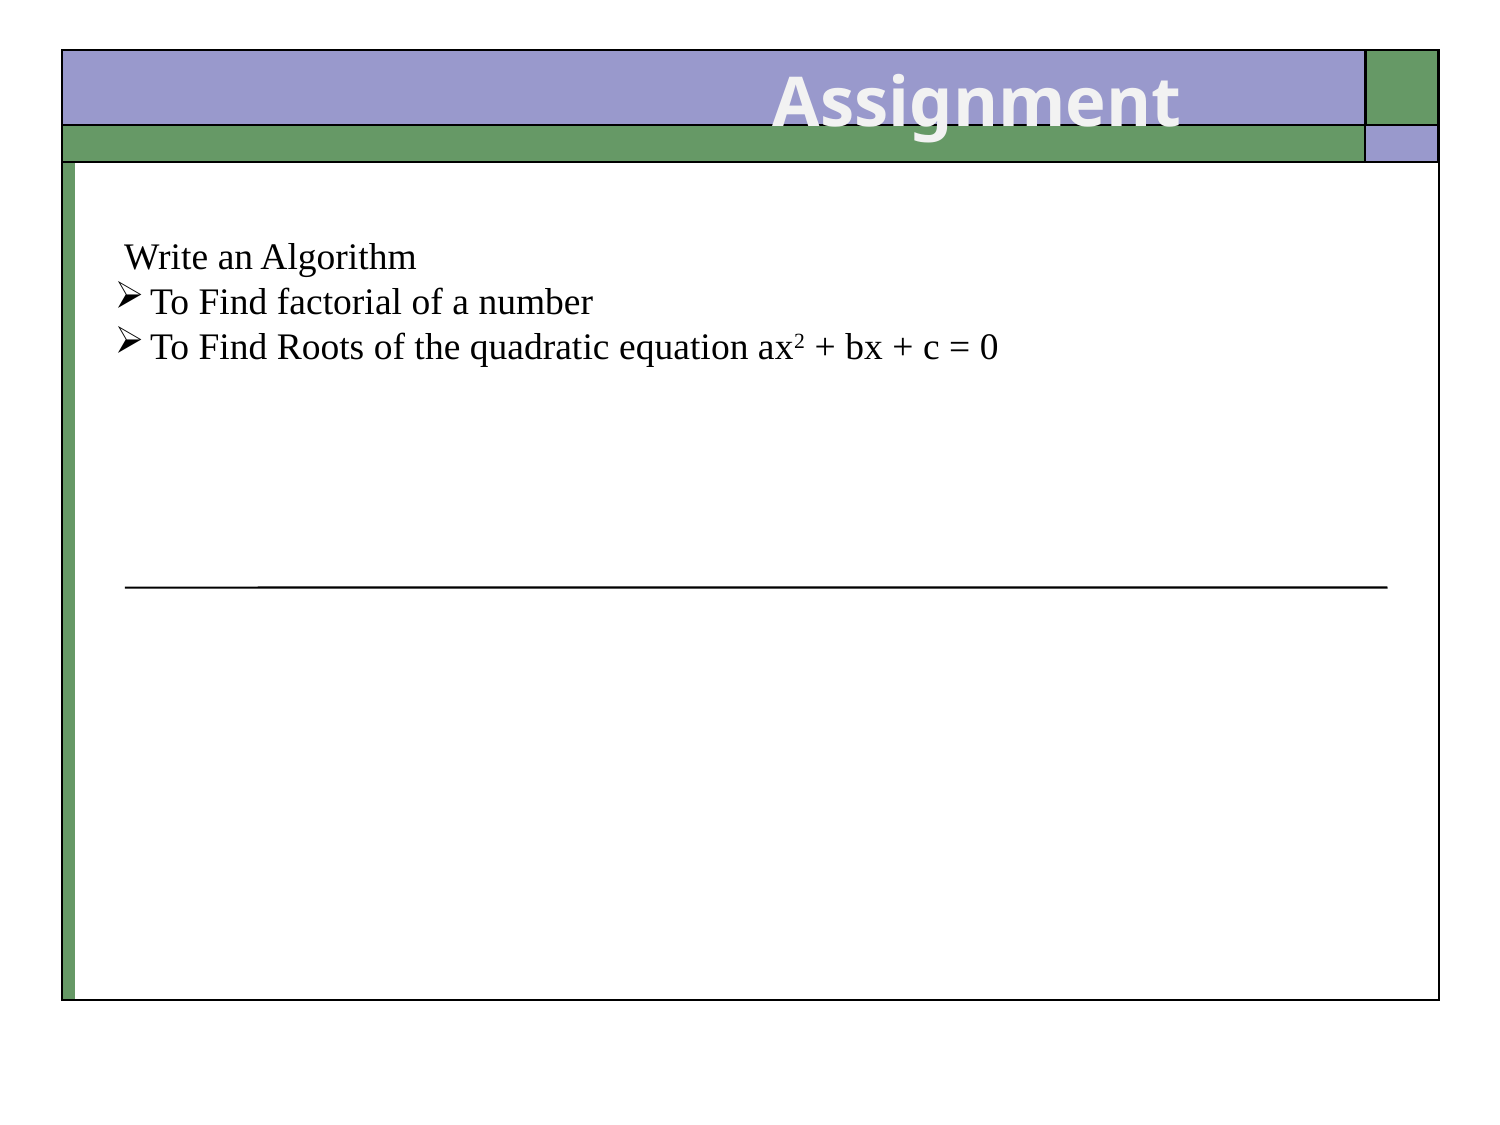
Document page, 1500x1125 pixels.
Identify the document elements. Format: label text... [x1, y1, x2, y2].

text_box Write an Algorithm To Find factorial of a number To Find Roots of the quadratic equation ax2 + bx + c = 0 [99, 224, 1460, 375]
subtitle Assignment [62, 49, 1198, 134]
